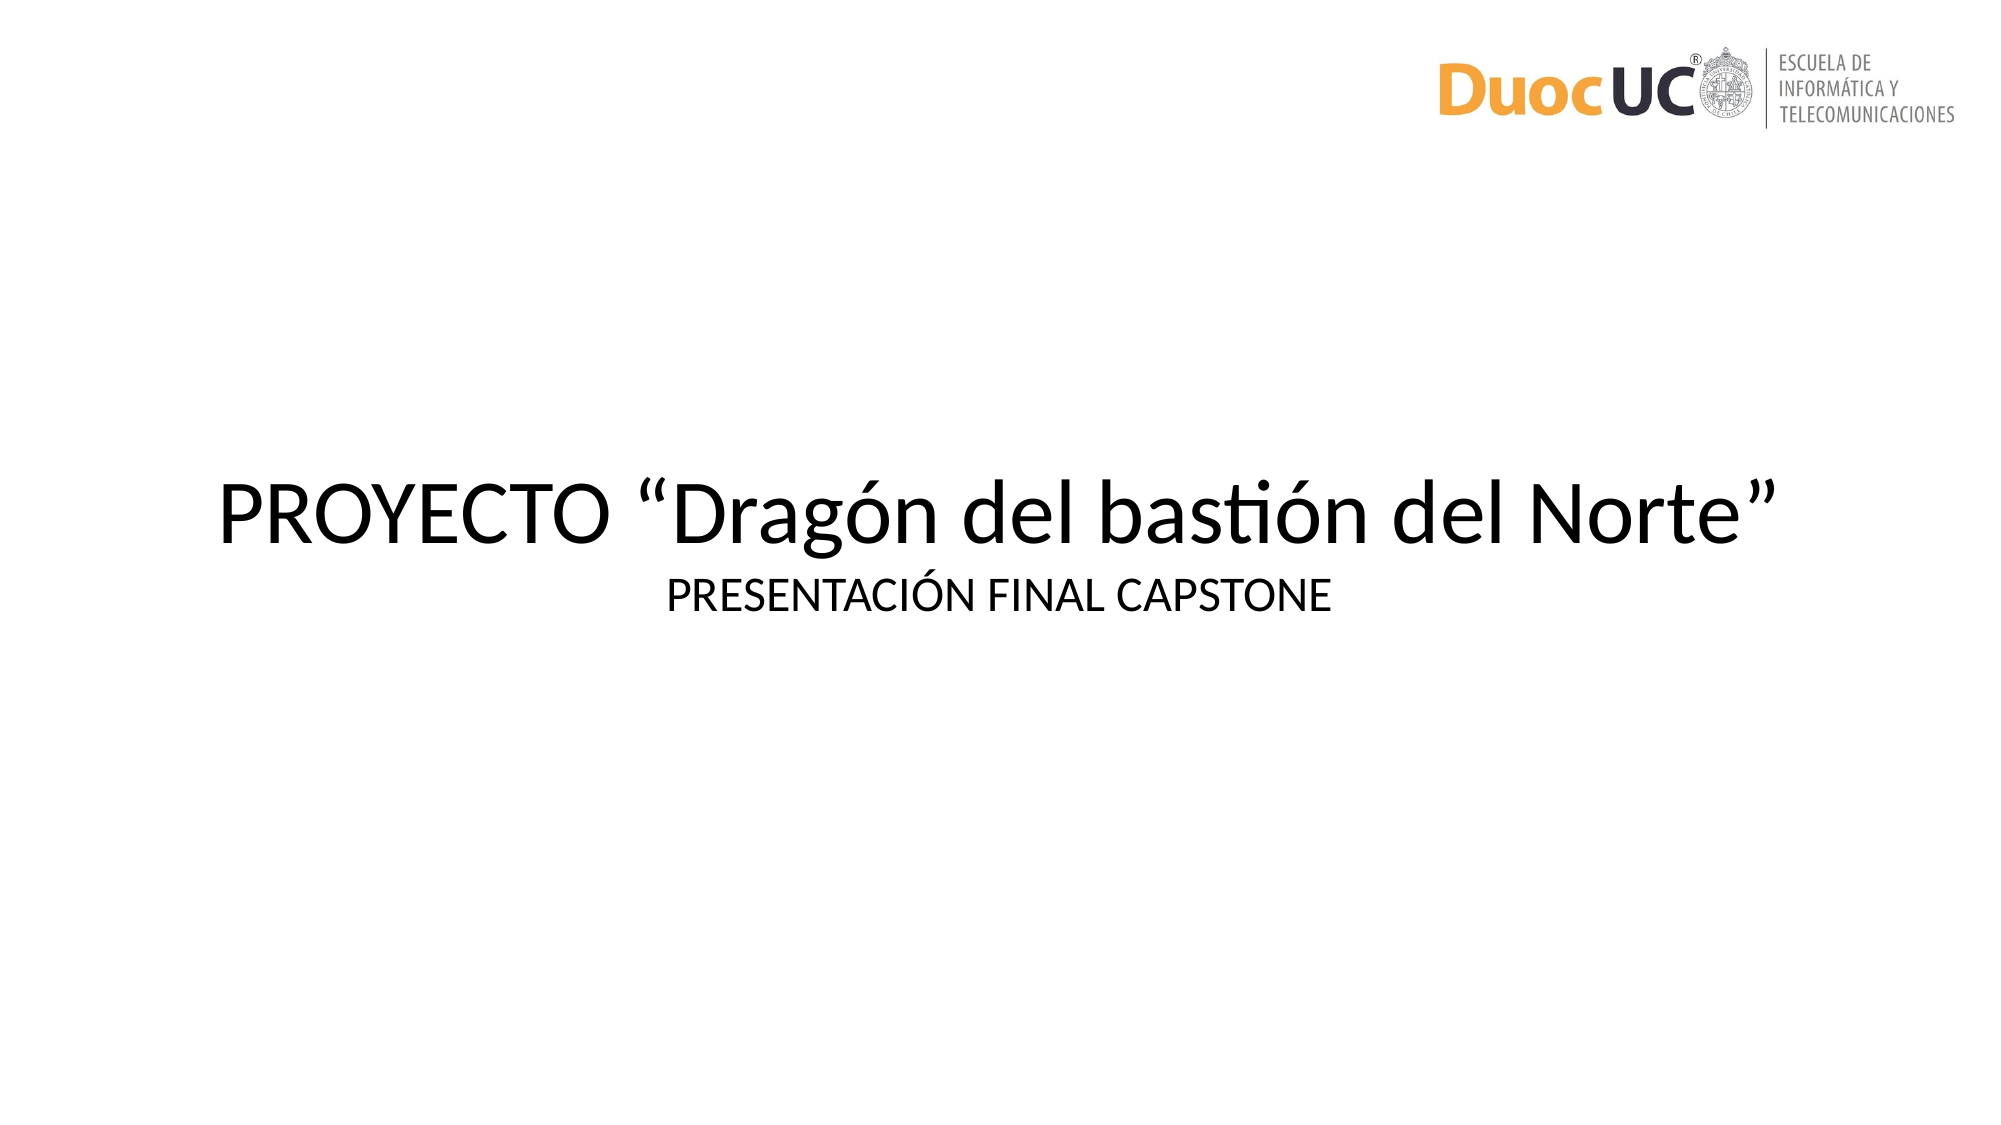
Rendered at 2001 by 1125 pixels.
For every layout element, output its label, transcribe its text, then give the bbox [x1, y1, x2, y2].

picture [1438, 33, 1955, 164]
text_box PROYECTO “Dragón del bastión del Norte” PRESENTACIÓN FINAL CAPSTONE [0, 444, 2000, 630]
